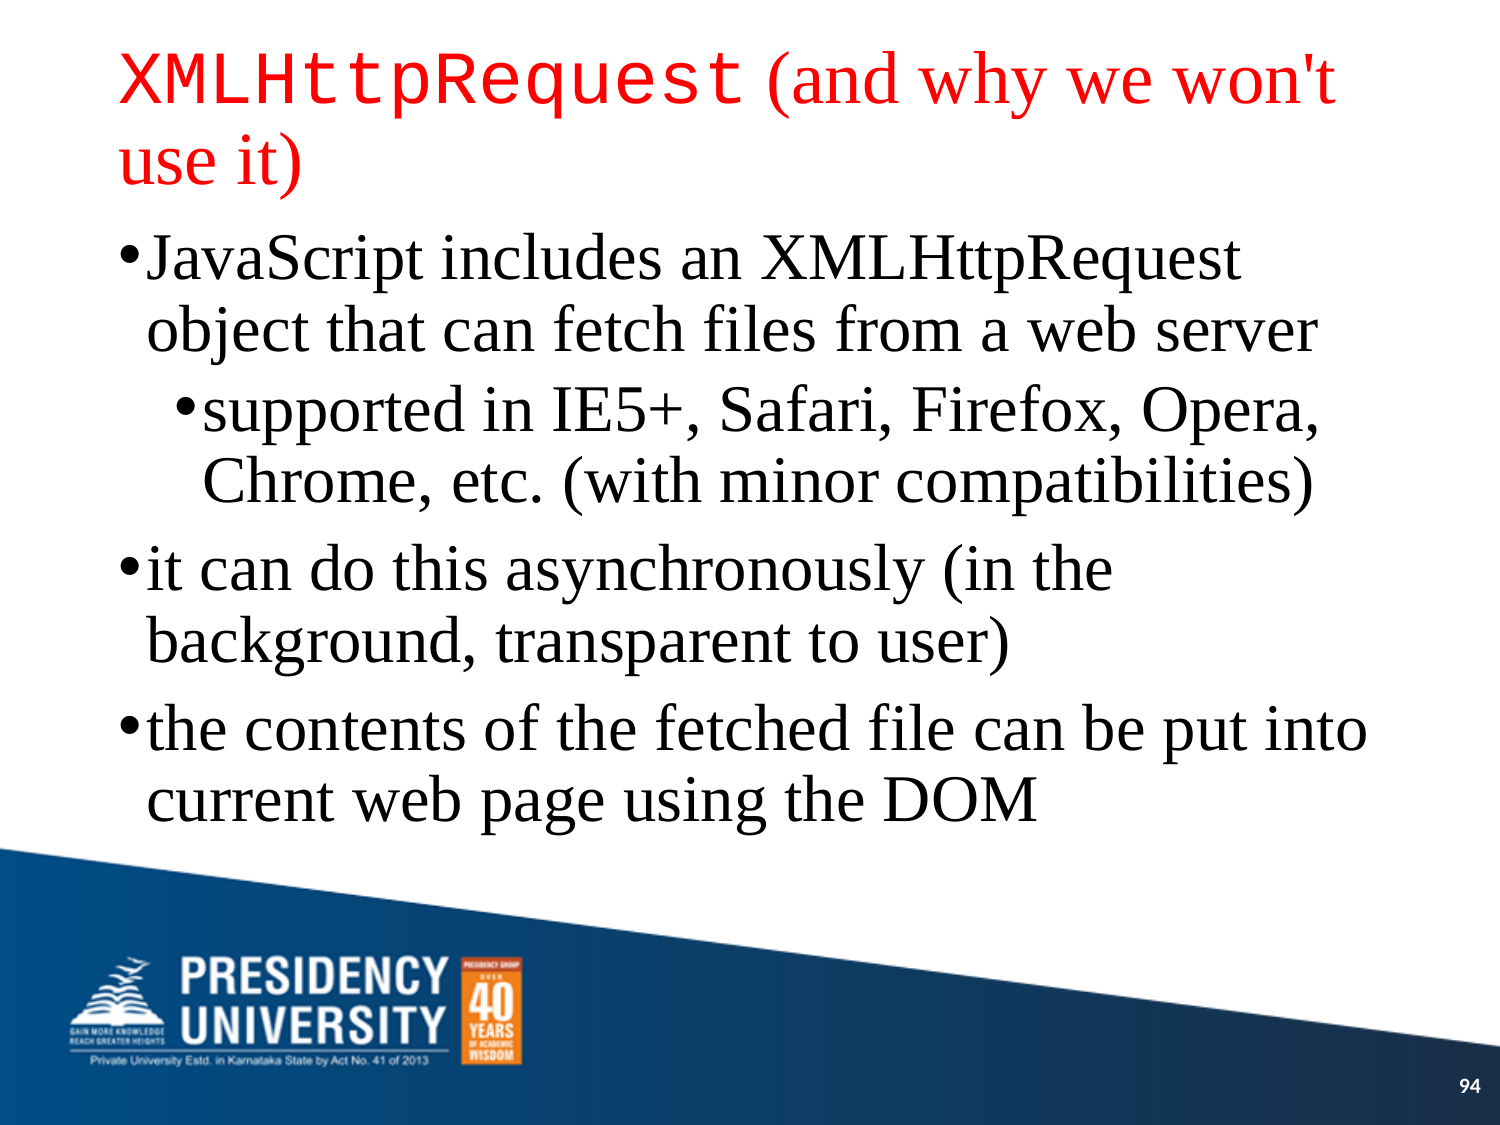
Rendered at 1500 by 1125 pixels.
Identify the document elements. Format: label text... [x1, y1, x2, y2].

title XMLHttpRequest (and why we won't use it) [103, 51, 1397, 188]
picture [0, 845, 1500, 1125]
list JavaScript includes an XMLHttpRequest object that can fetch files from a web server supported in IE5+, Safari, Firefox, Opera, Chrome, etc. (with minor compatibilities) it can do this asynchronously (in the background, transparent to user) the contents of the fetched file can be put into current web page using the DOM [103, 214, 1397, 851]
slide_number 94 [1158, 1054, 1496, 1115]
